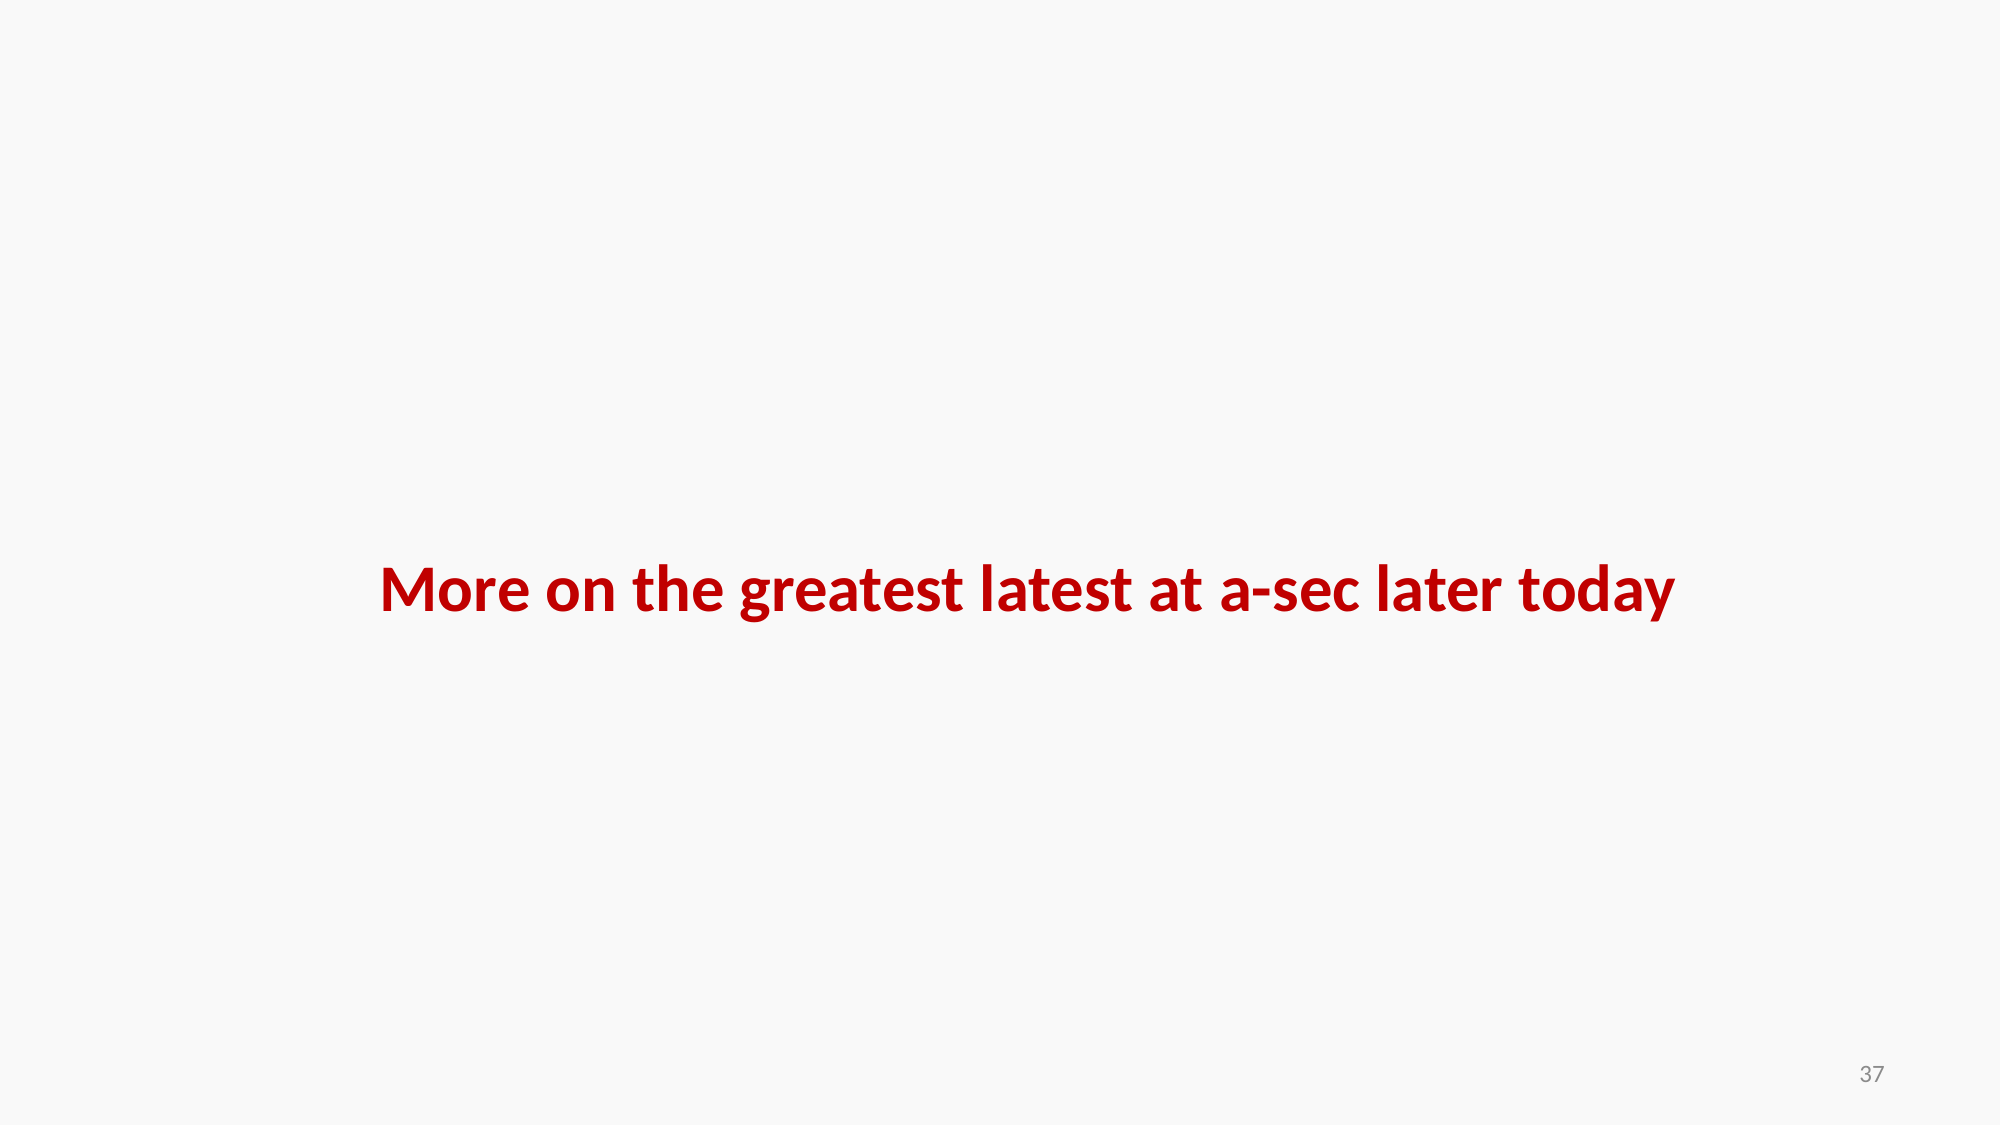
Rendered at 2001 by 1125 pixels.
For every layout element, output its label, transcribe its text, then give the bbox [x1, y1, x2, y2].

slide_number 37 [1433, 1042, 1900, 1103]
text_box More on the greatest latest at a-sec later today [365, 537, 1764, 633]
